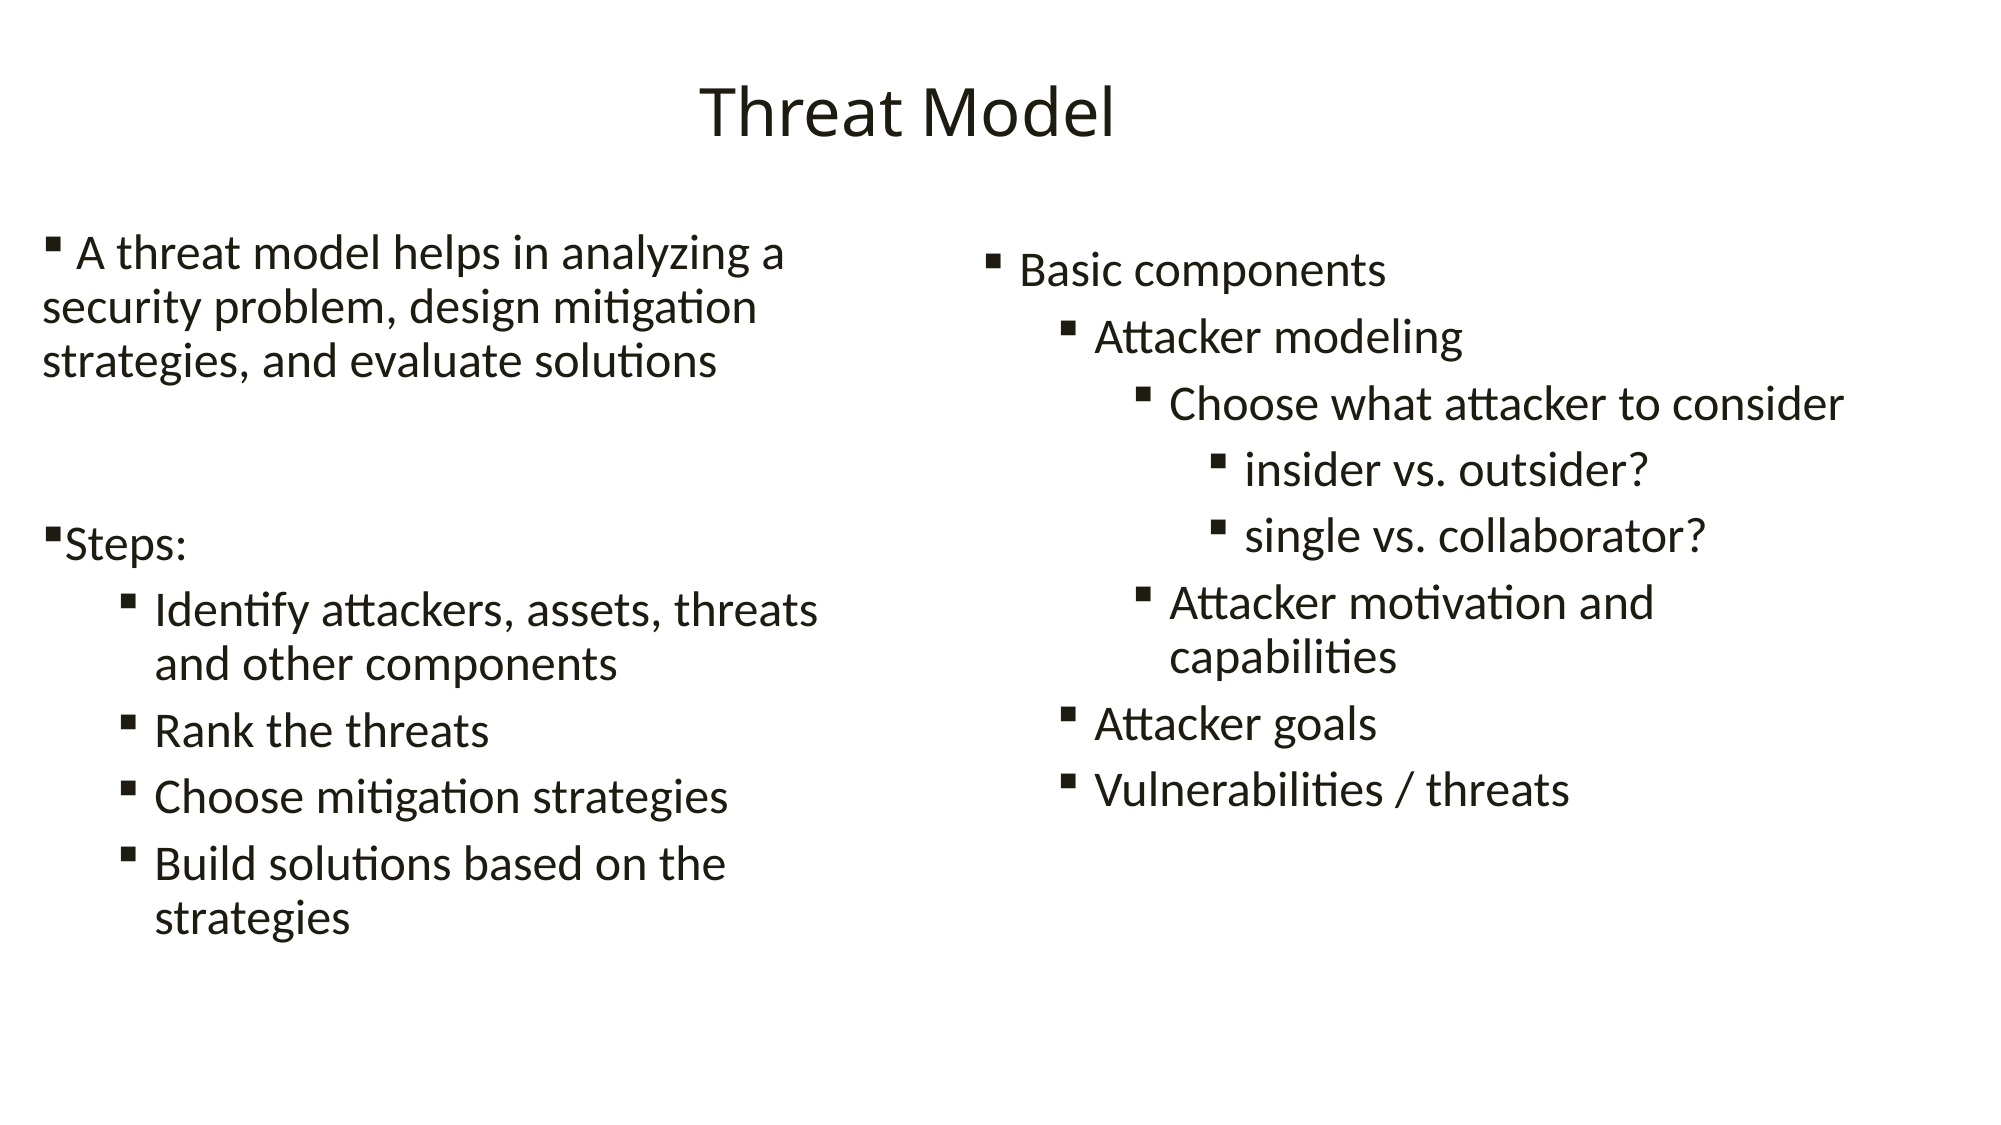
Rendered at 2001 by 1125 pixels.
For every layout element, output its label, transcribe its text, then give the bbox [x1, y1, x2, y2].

text_box Threat Model [699, 48, 1560, 159]
text_box Basic components Attacker modeling Choose what attacker to consider insider vs. outsider? single vs. collaborator? Attacker motivation and capabilities Attacker goals Vulnerabilities / threats [981, 236, 1865, 1021]
text_box A threat model helps in analyzing a security problem, design mitigation strategies, and evaluate solutions Steps: Identify attackers, assets, threats and other components Rank the threats Choose mitigation strategies Build solutions based on the strategies [41, 218, 864, 988]
